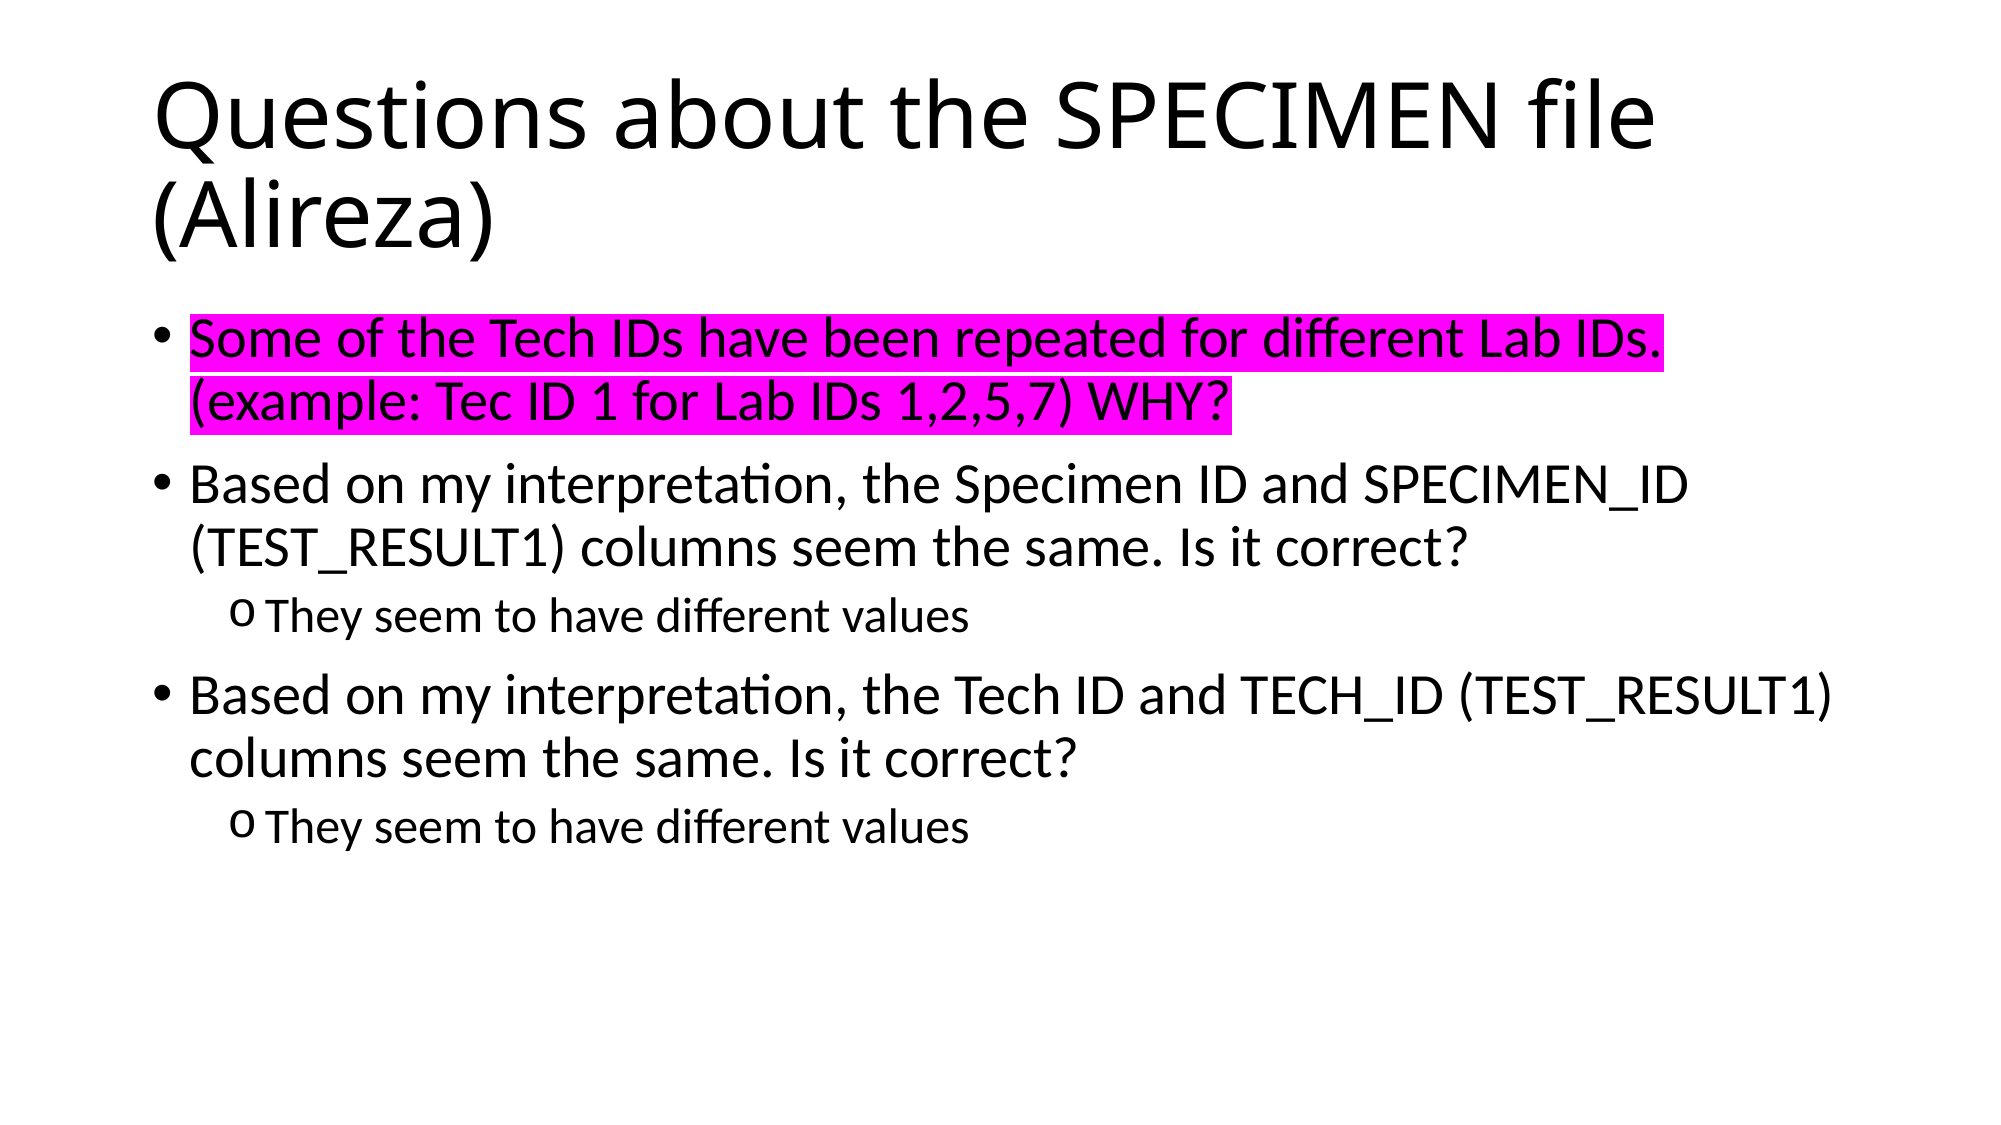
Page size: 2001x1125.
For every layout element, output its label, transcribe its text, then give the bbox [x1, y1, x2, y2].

list Some of the Tech IDs have been repeated for different Lab IDs. (example: Tec ID 1 for Lab IDs 1,2,5,7) WHY? Based on my interpretation, the Specimen ID and SPECIMEN_ID (TEST_RESULT1) columns seem the same. Is it correct? They seem to have different values Based on my interpretation, the Tech ID and TECH_ID (TEST_RESULT1) columns seem the same. Is it correct? They seem to have different values [137, 299, 1863, 1014]
title Questions about the SPECIMEN file (Alireza) [137, 59, 1863, 278]
